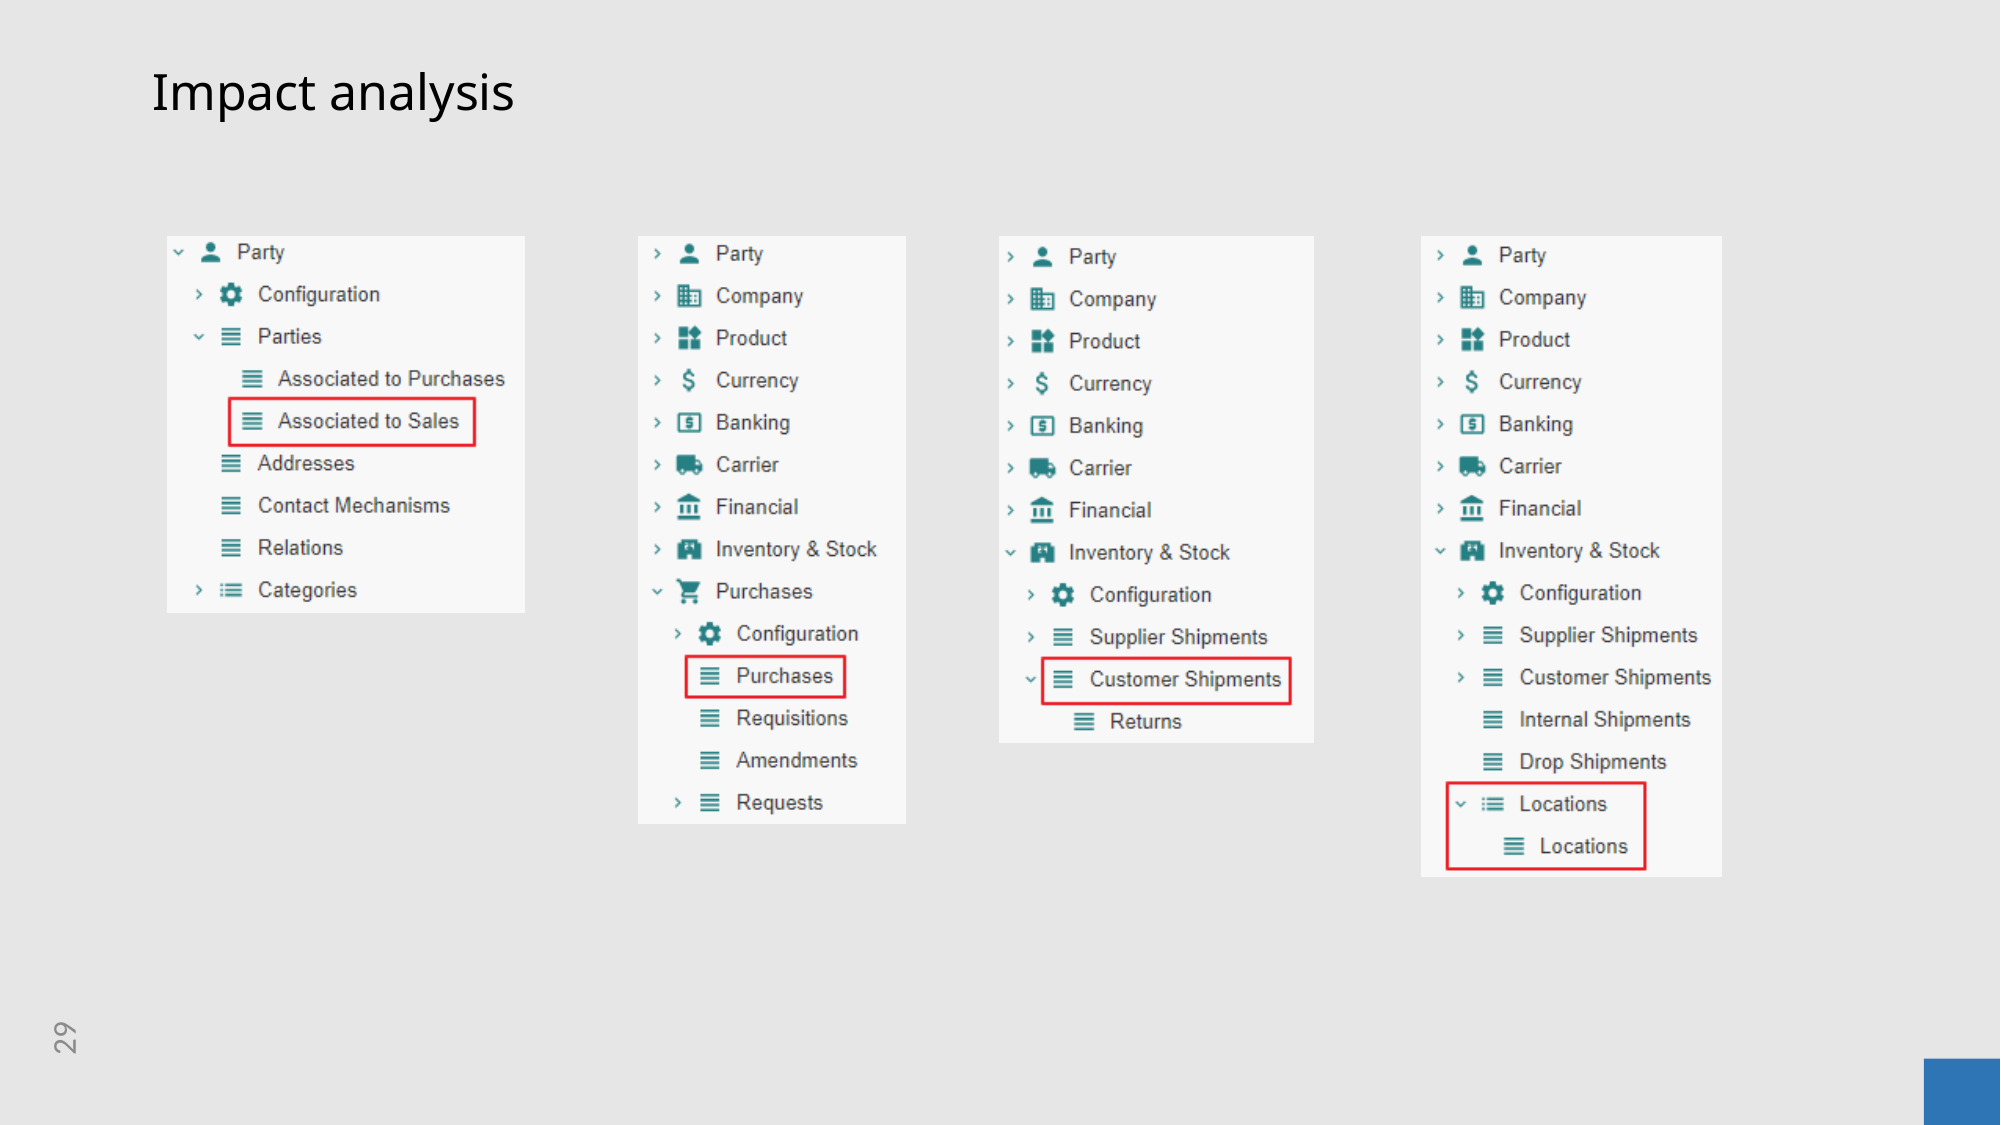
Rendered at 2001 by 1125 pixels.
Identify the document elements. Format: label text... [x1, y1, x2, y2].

text_box [1923, 1058, 2000, 1125]
title Impact analysis [137, 59, 1863, 136]
picture [638, 236, 906, 824]
slide_number 29 [32, 969, 93, 1108]
picture [999, 236, 1314, 743]
picture [167, 236, 525, 613]
picture [1421, 236, 1722, 877]
